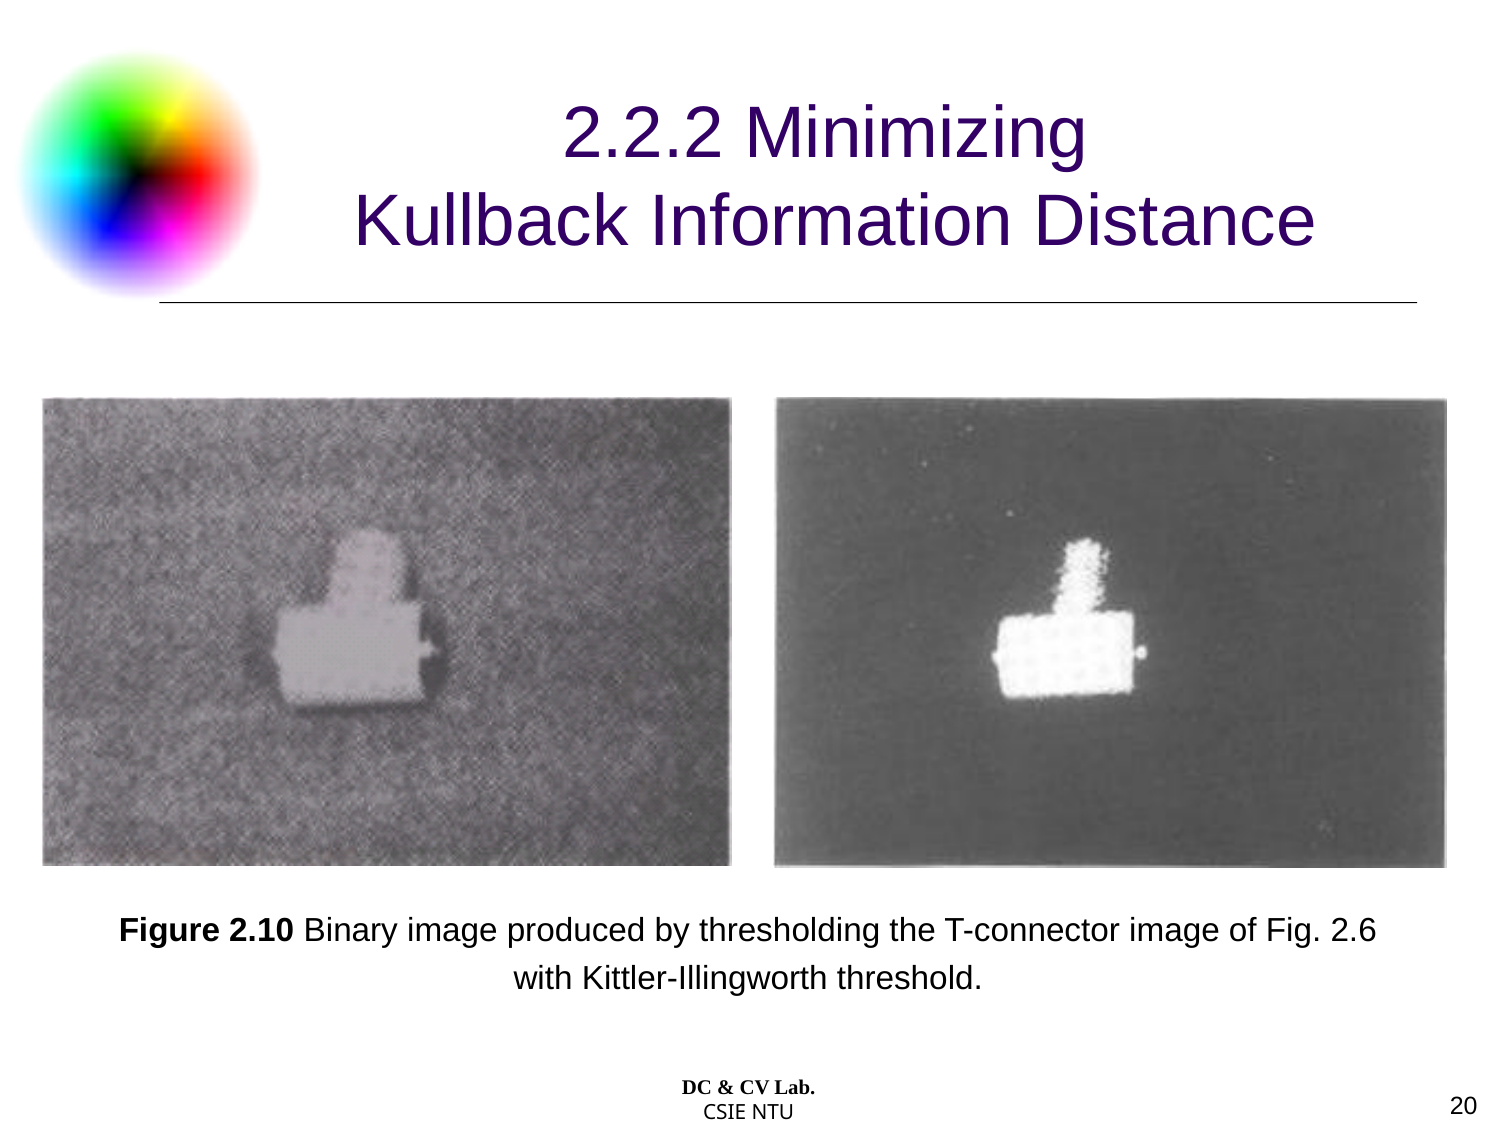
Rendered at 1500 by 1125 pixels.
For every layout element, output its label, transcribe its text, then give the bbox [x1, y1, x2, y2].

picture [40, 396, 733, 867]
text_box 20 [1435, 1082, 1500, 1125]
picture [0, 42, 272, 318]
title 2.2.2 Minimizing Kullback Information Distance [171, 54, 1500, 268]
footer DC & CV Lab. CSIE NTU [510, 1066, 987, 1125]
text_box Figure 2.10 Binary image produced by thresholding the T-connector image of Fig. 2.6 with Kittler-Illingworth threshold. [74, 893, 1424, 1004]
picture [773, 396, 1448, 868]
